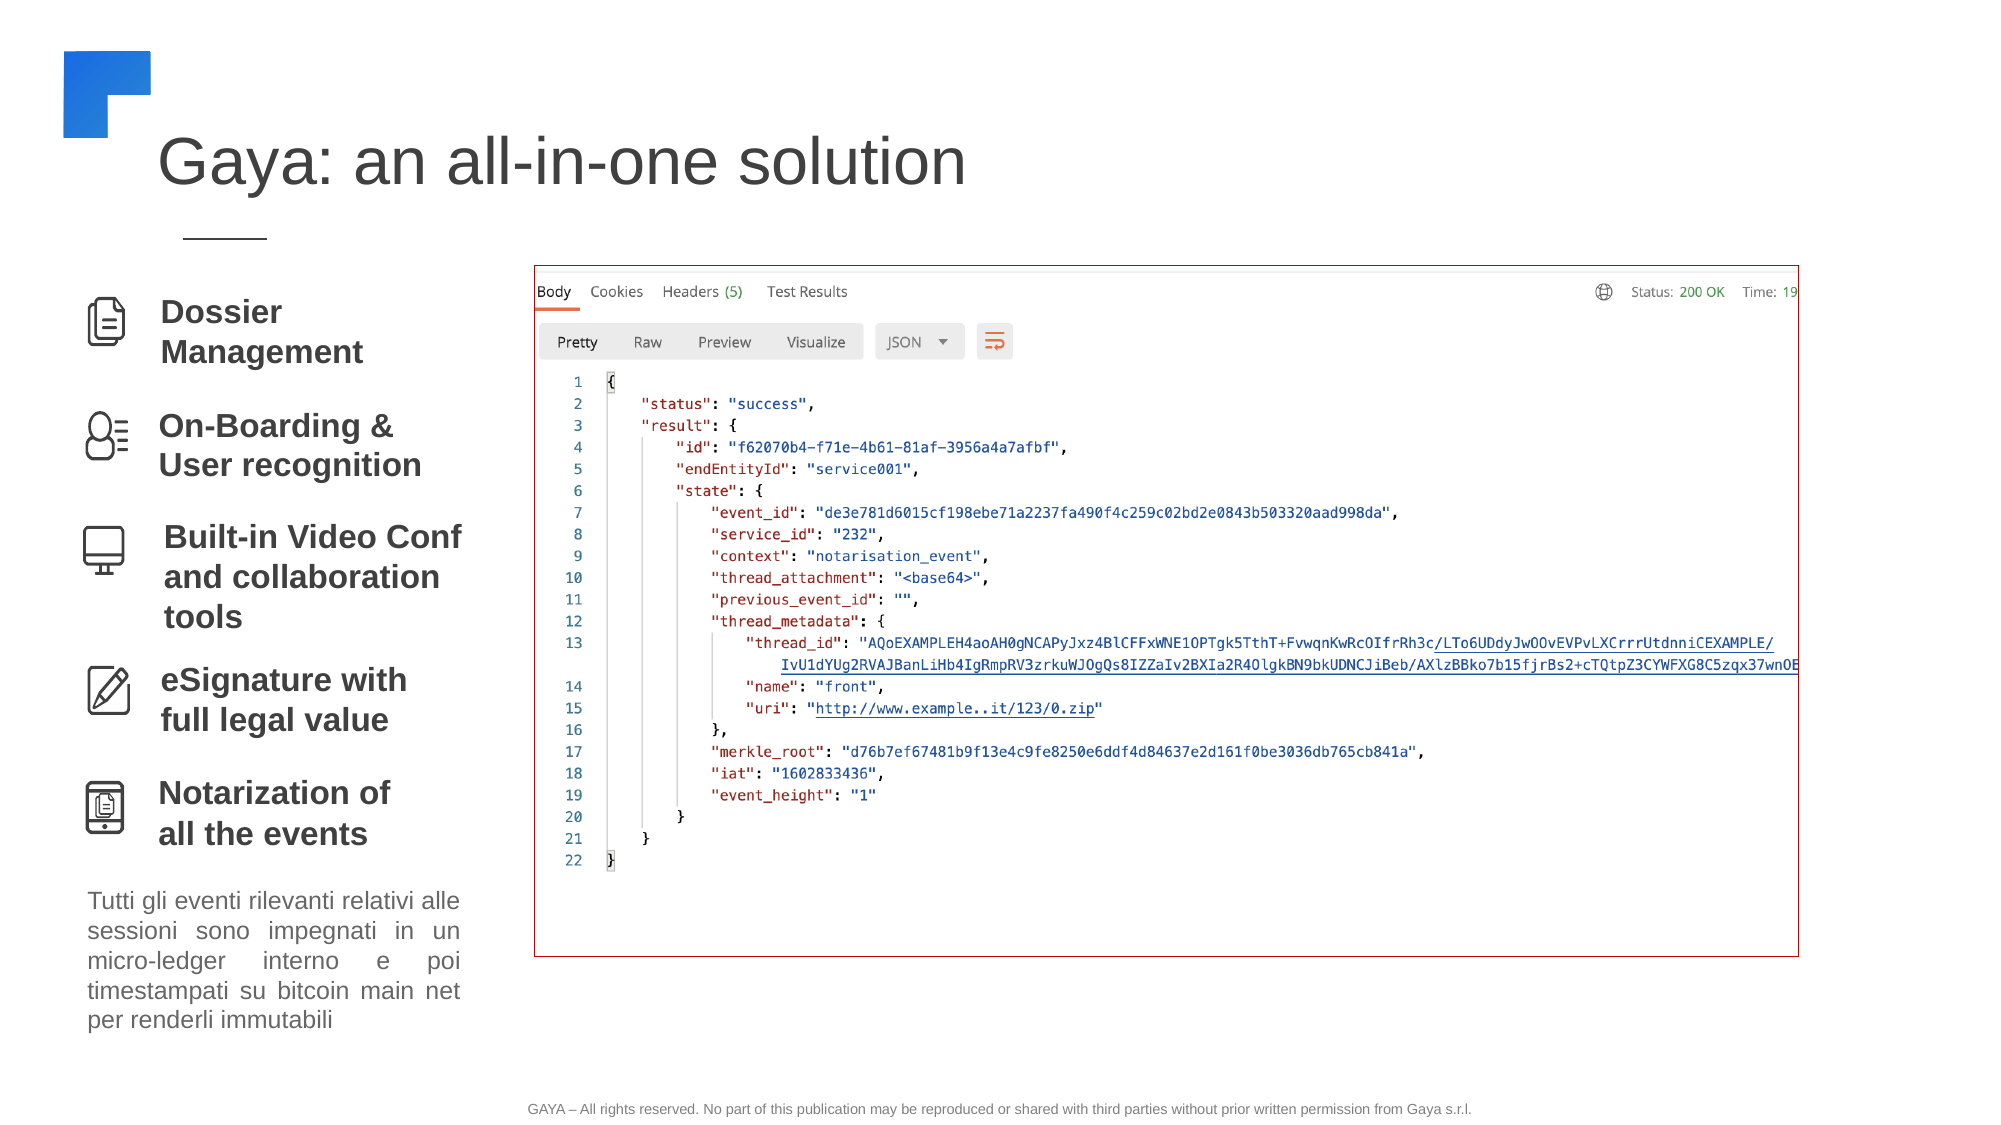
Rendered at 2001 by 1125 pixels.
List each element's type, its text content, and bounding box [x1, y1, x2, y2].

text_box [87, 282, 400, 379]
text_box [85, 764, 414, 861]
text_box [87, 650, 427, 747]
text_box Gaya: an all-in-one solution [150, 110, 1100, 206]
text_box Tutti gli eventi rilevanti relativi alle sessioni sono impegnati in un micro-ledger interno e poi timestampati su bitcoin main net per renderli immutabili [79, 876, 469, 1042]
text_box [83, 508, 493, 645]
picture [534, 265, 1799, 957]
text_box [63, 51, 151, 138]
text_box GAYA – All rights reserved. No part of this publication may be reproduced or shared with third parties without prior written permission from Gaya s.r.l. [414, 1083, 1586, 1125]
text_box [85, 396, 469, 493]
